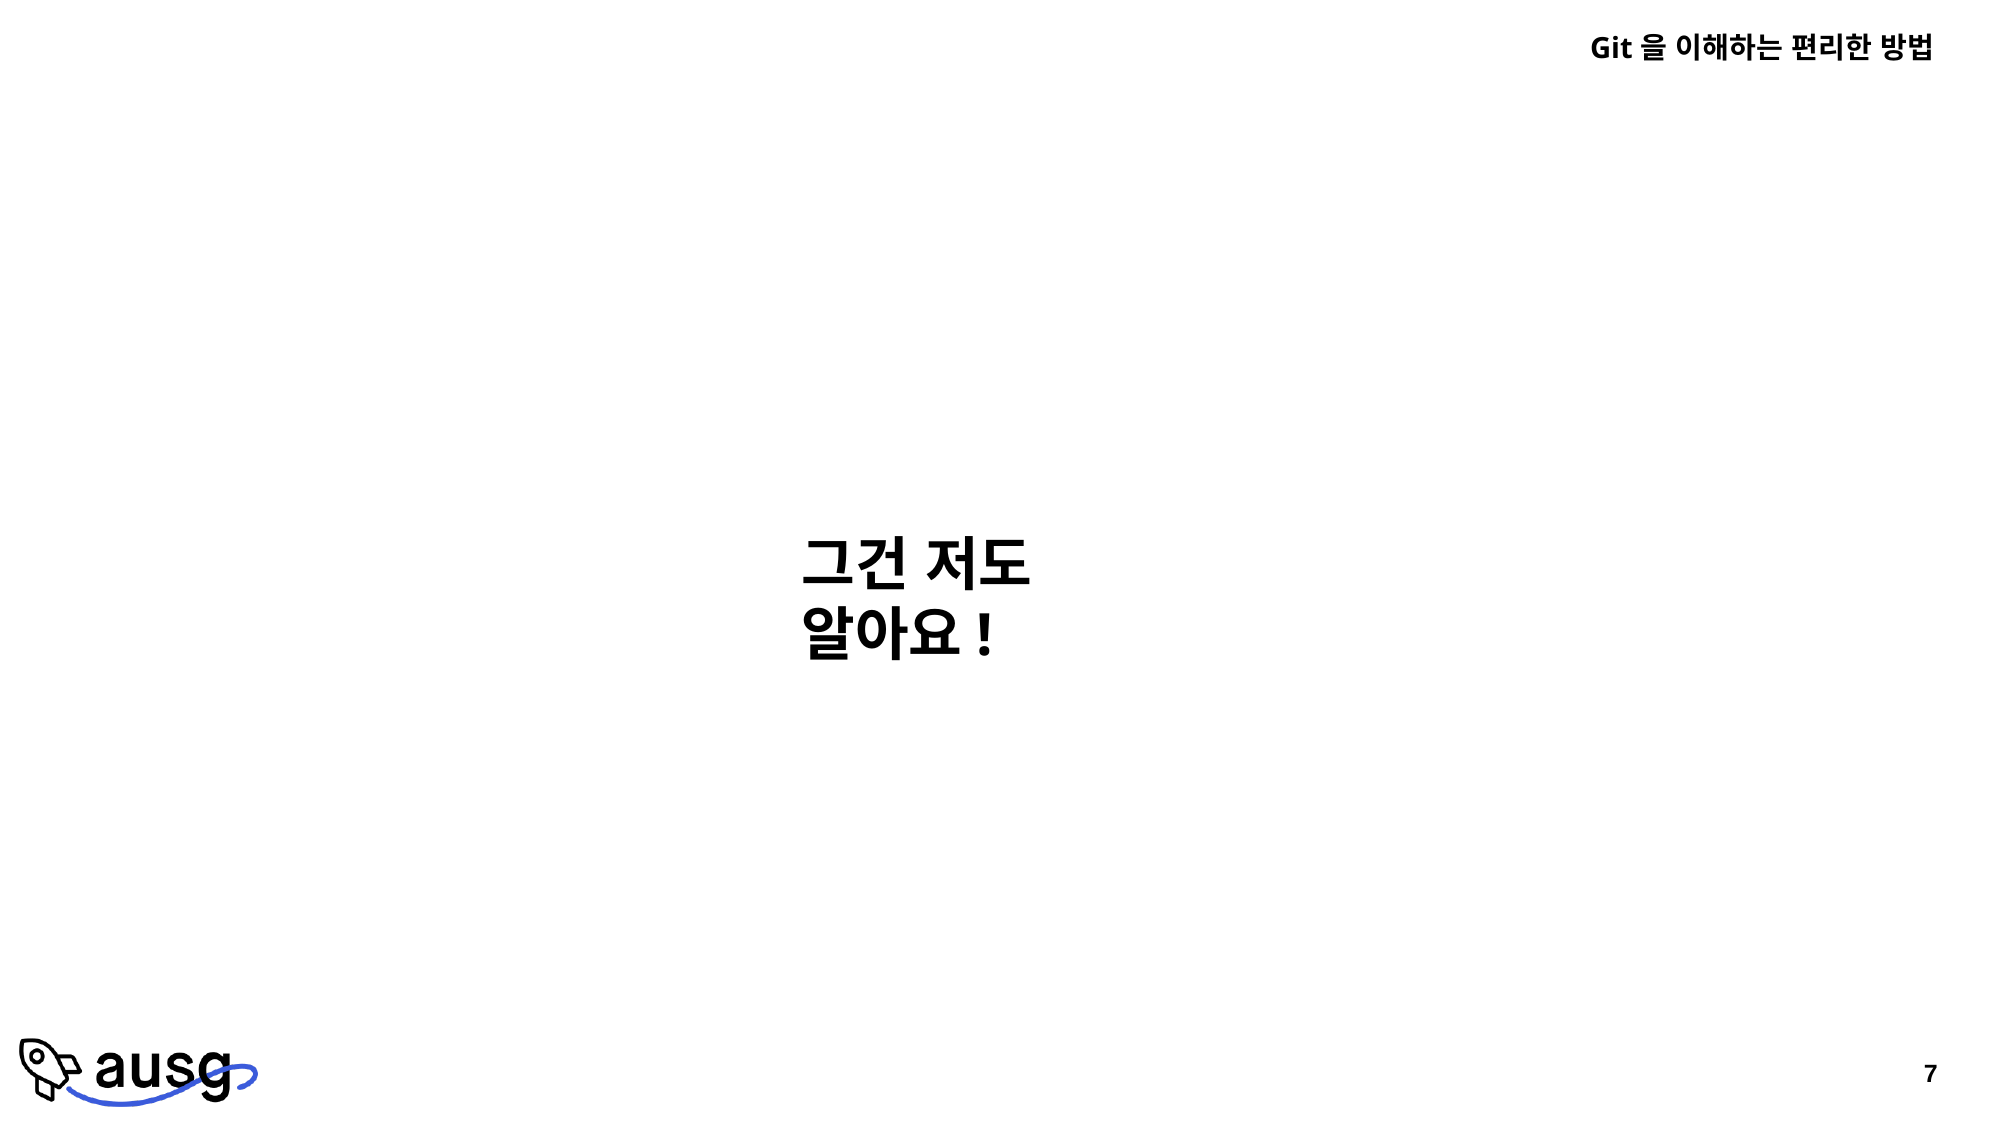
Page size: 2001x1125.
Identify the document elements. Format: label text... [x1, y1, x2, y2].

slide_number 7 [1503, 1042, 1953, 1103]
picture [16, 1036, 259, 1109]
text_box Git을 이해하는 편리한 방법 [1571, 22, 1953, 73]
text_box 그건 저도 알아요! [786, 519, 1213, 675]
